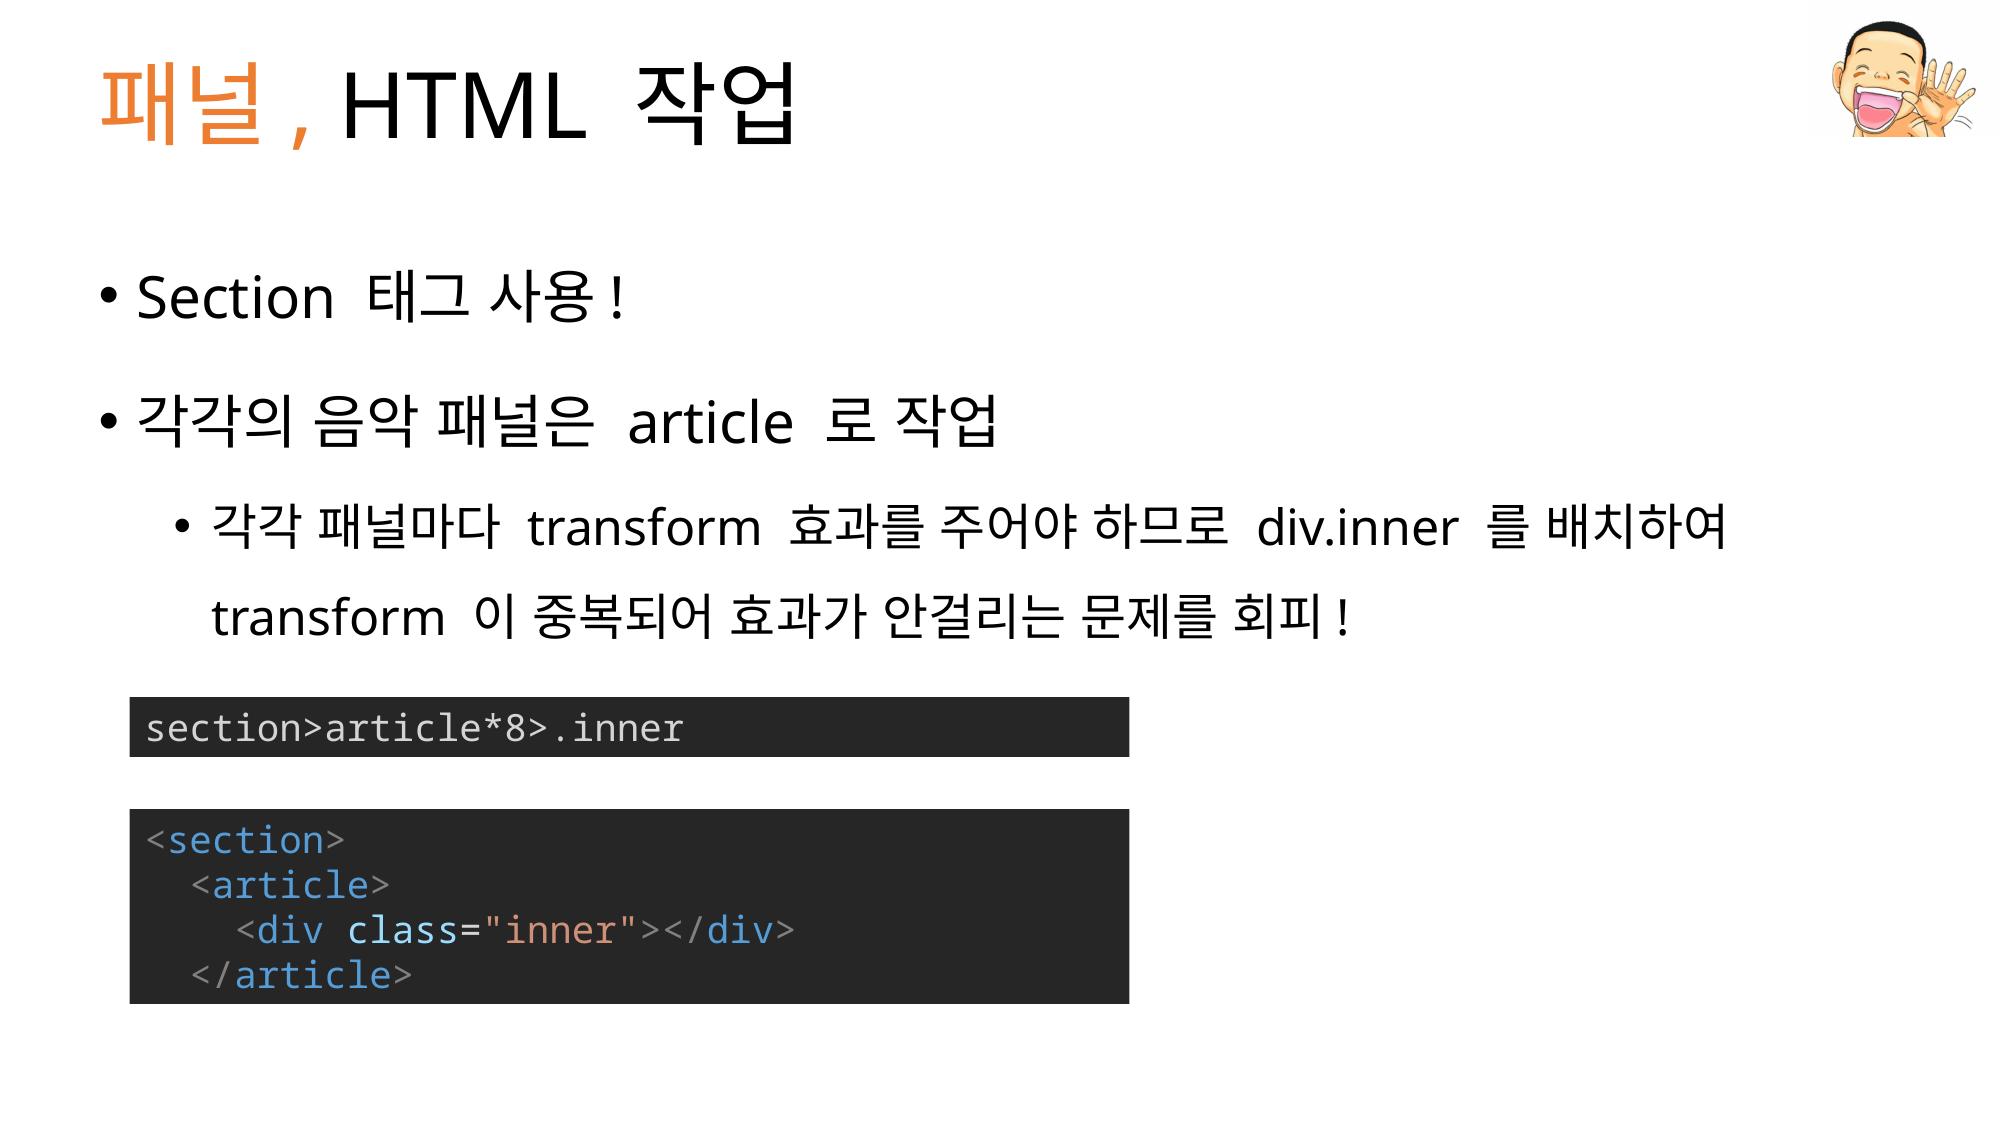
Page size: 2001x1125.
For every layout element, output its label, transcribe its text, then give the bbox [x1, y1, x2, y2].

title 패널, HTML 작업 [83, 0, 1931, 217]
list Section 태그 사용! 각각의 음악 패널은 article 로 작업 각각 패널마다 transform 효과를 주어야 하므로 div.inner 를 배치하여 transform 이 중복되어 효과가 안걸리는 문제를 회피! [83, 217, 1931, 1125]
text_box section>article*8>.inner [129, 697, 1130, 757]
picture [1931, 0, 2000, 137]
text_box <section> <article> <div class="inner"></div> </article> [129, 809, 1130, 1004]
